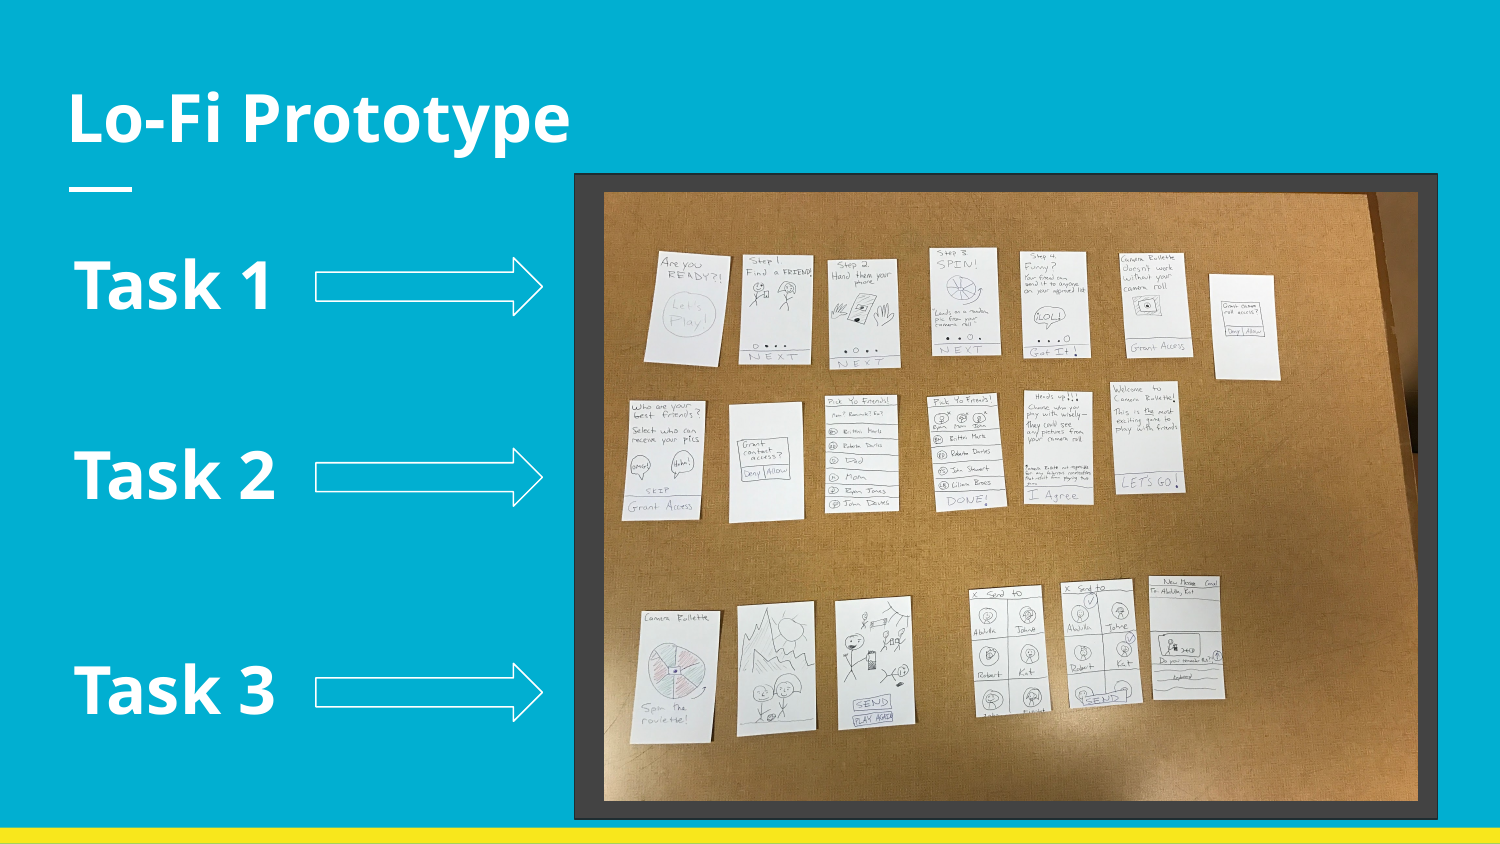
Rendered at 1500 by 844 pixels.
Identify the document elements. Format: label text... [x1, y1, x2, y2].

text_box [315, 663, 543, 722]
title Task 3 [58, 633, 303, 752]
picture [604, 192, 1419, 801]
text_box [315, 448, 543, 507]
text_box [574, 173, 1438, 819]
text_box [315, 257, 543, 316]
title Task 1 [58, 227, 303, 346]
title Lo-Fi Prototype [51, 61, 1449, 167]
title Task 2 [58, 418, 303, 537]
